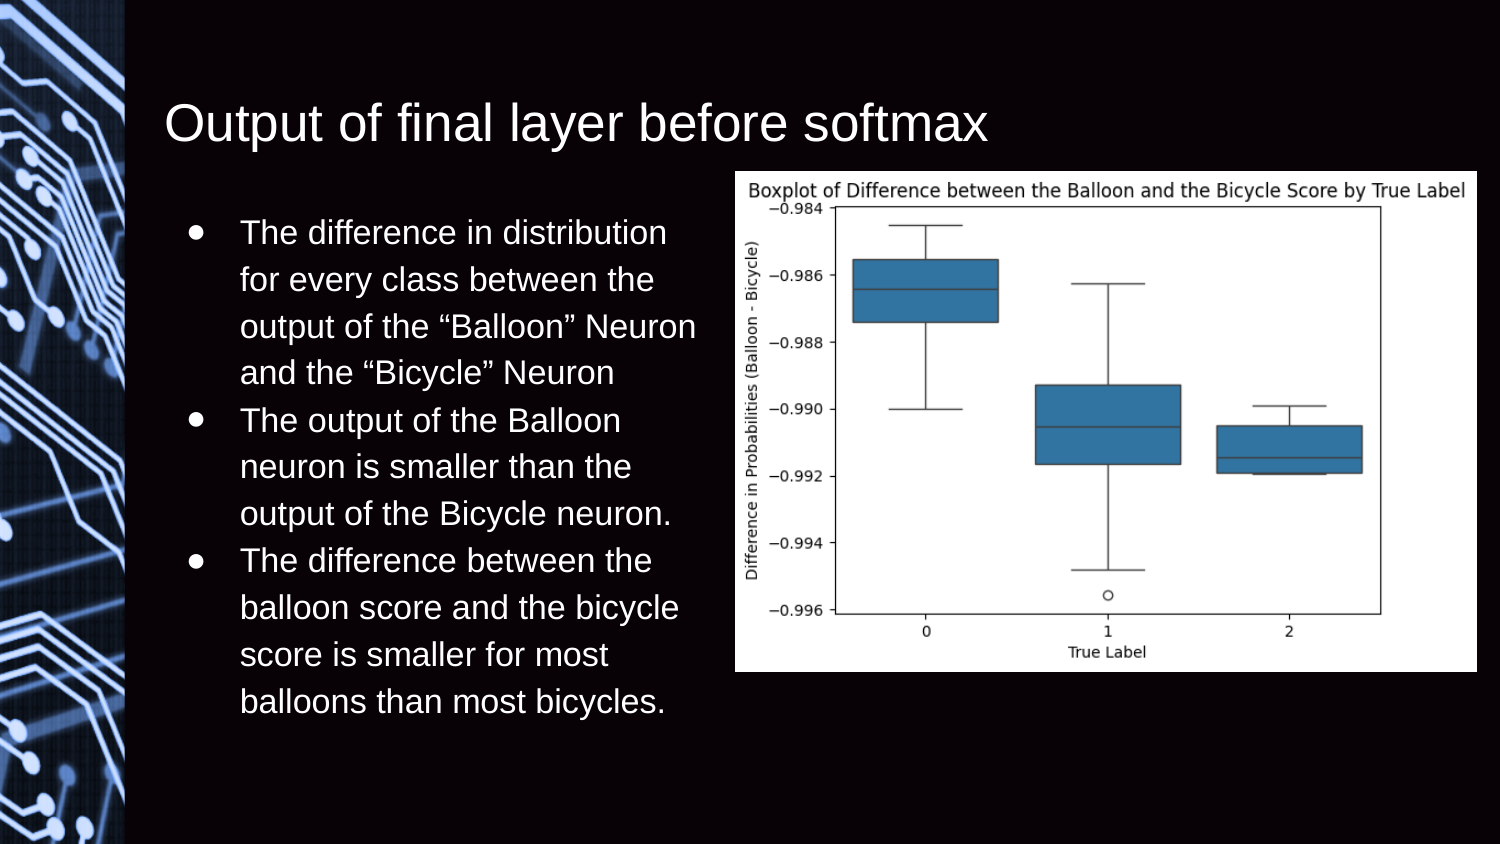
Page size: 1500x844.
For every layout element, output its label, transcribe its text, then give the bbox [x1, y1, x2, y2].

list The difference in distribution for every class between the output of the “Balloon” Neuron and the “Bicycle” Neuron The output of the Balloon neuron is smaller than the output of the Bicycle neuron. The difference between the balloon score and the bicycle score is smaller for most balloons than most bicycles. [151, 189, 713, 750]
title Output of final layer before softmax [149, 72, 1449, 167]
text_box [170, 188, 822, 729]
picture [735, 171, 1477, 672]
picture [0, 0, 125, 844]
